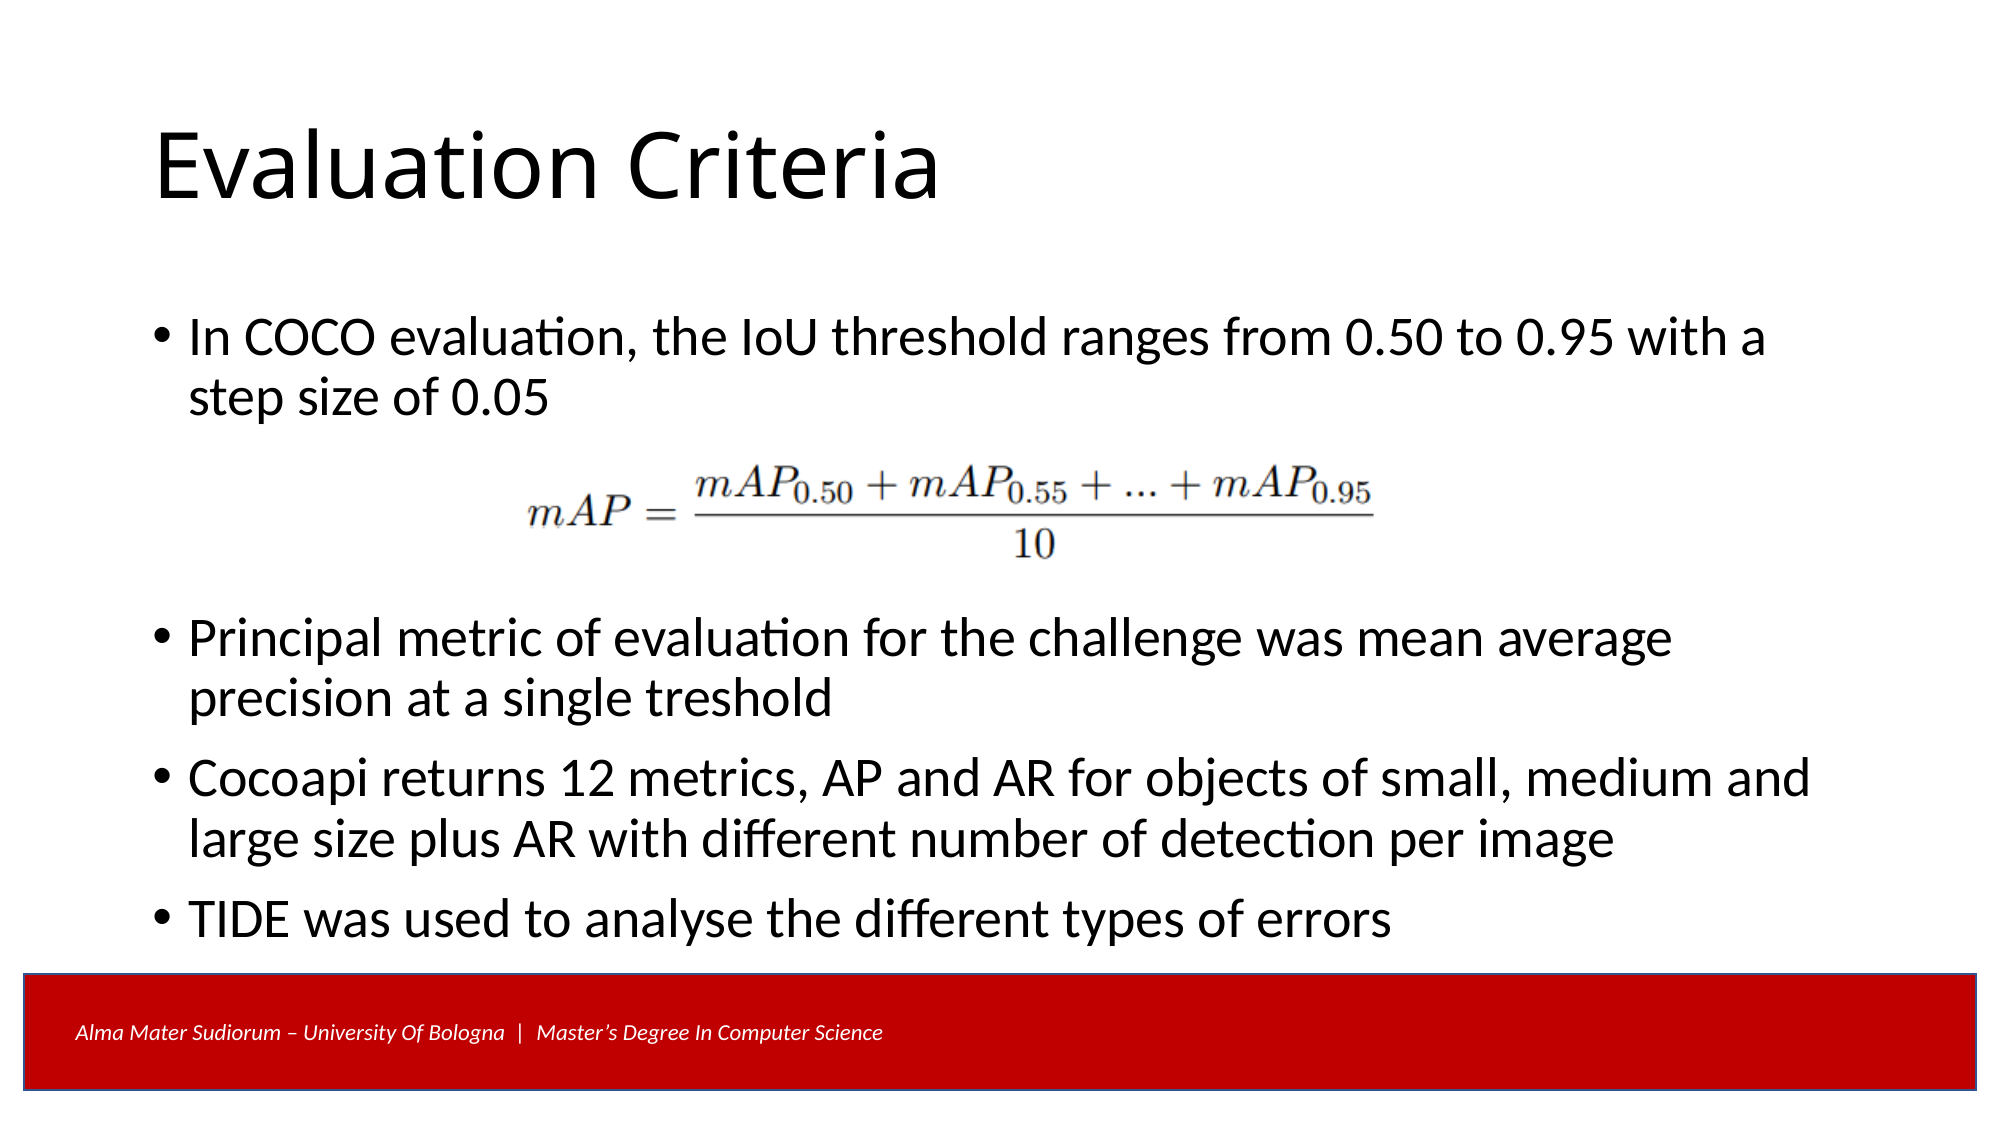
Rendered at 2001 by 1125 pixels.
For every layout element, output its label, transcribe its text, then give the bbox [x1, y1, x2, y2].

picture [492, 429, 1398, 577]
title Evaluation Criteria [137, 59, 1863, 278]
